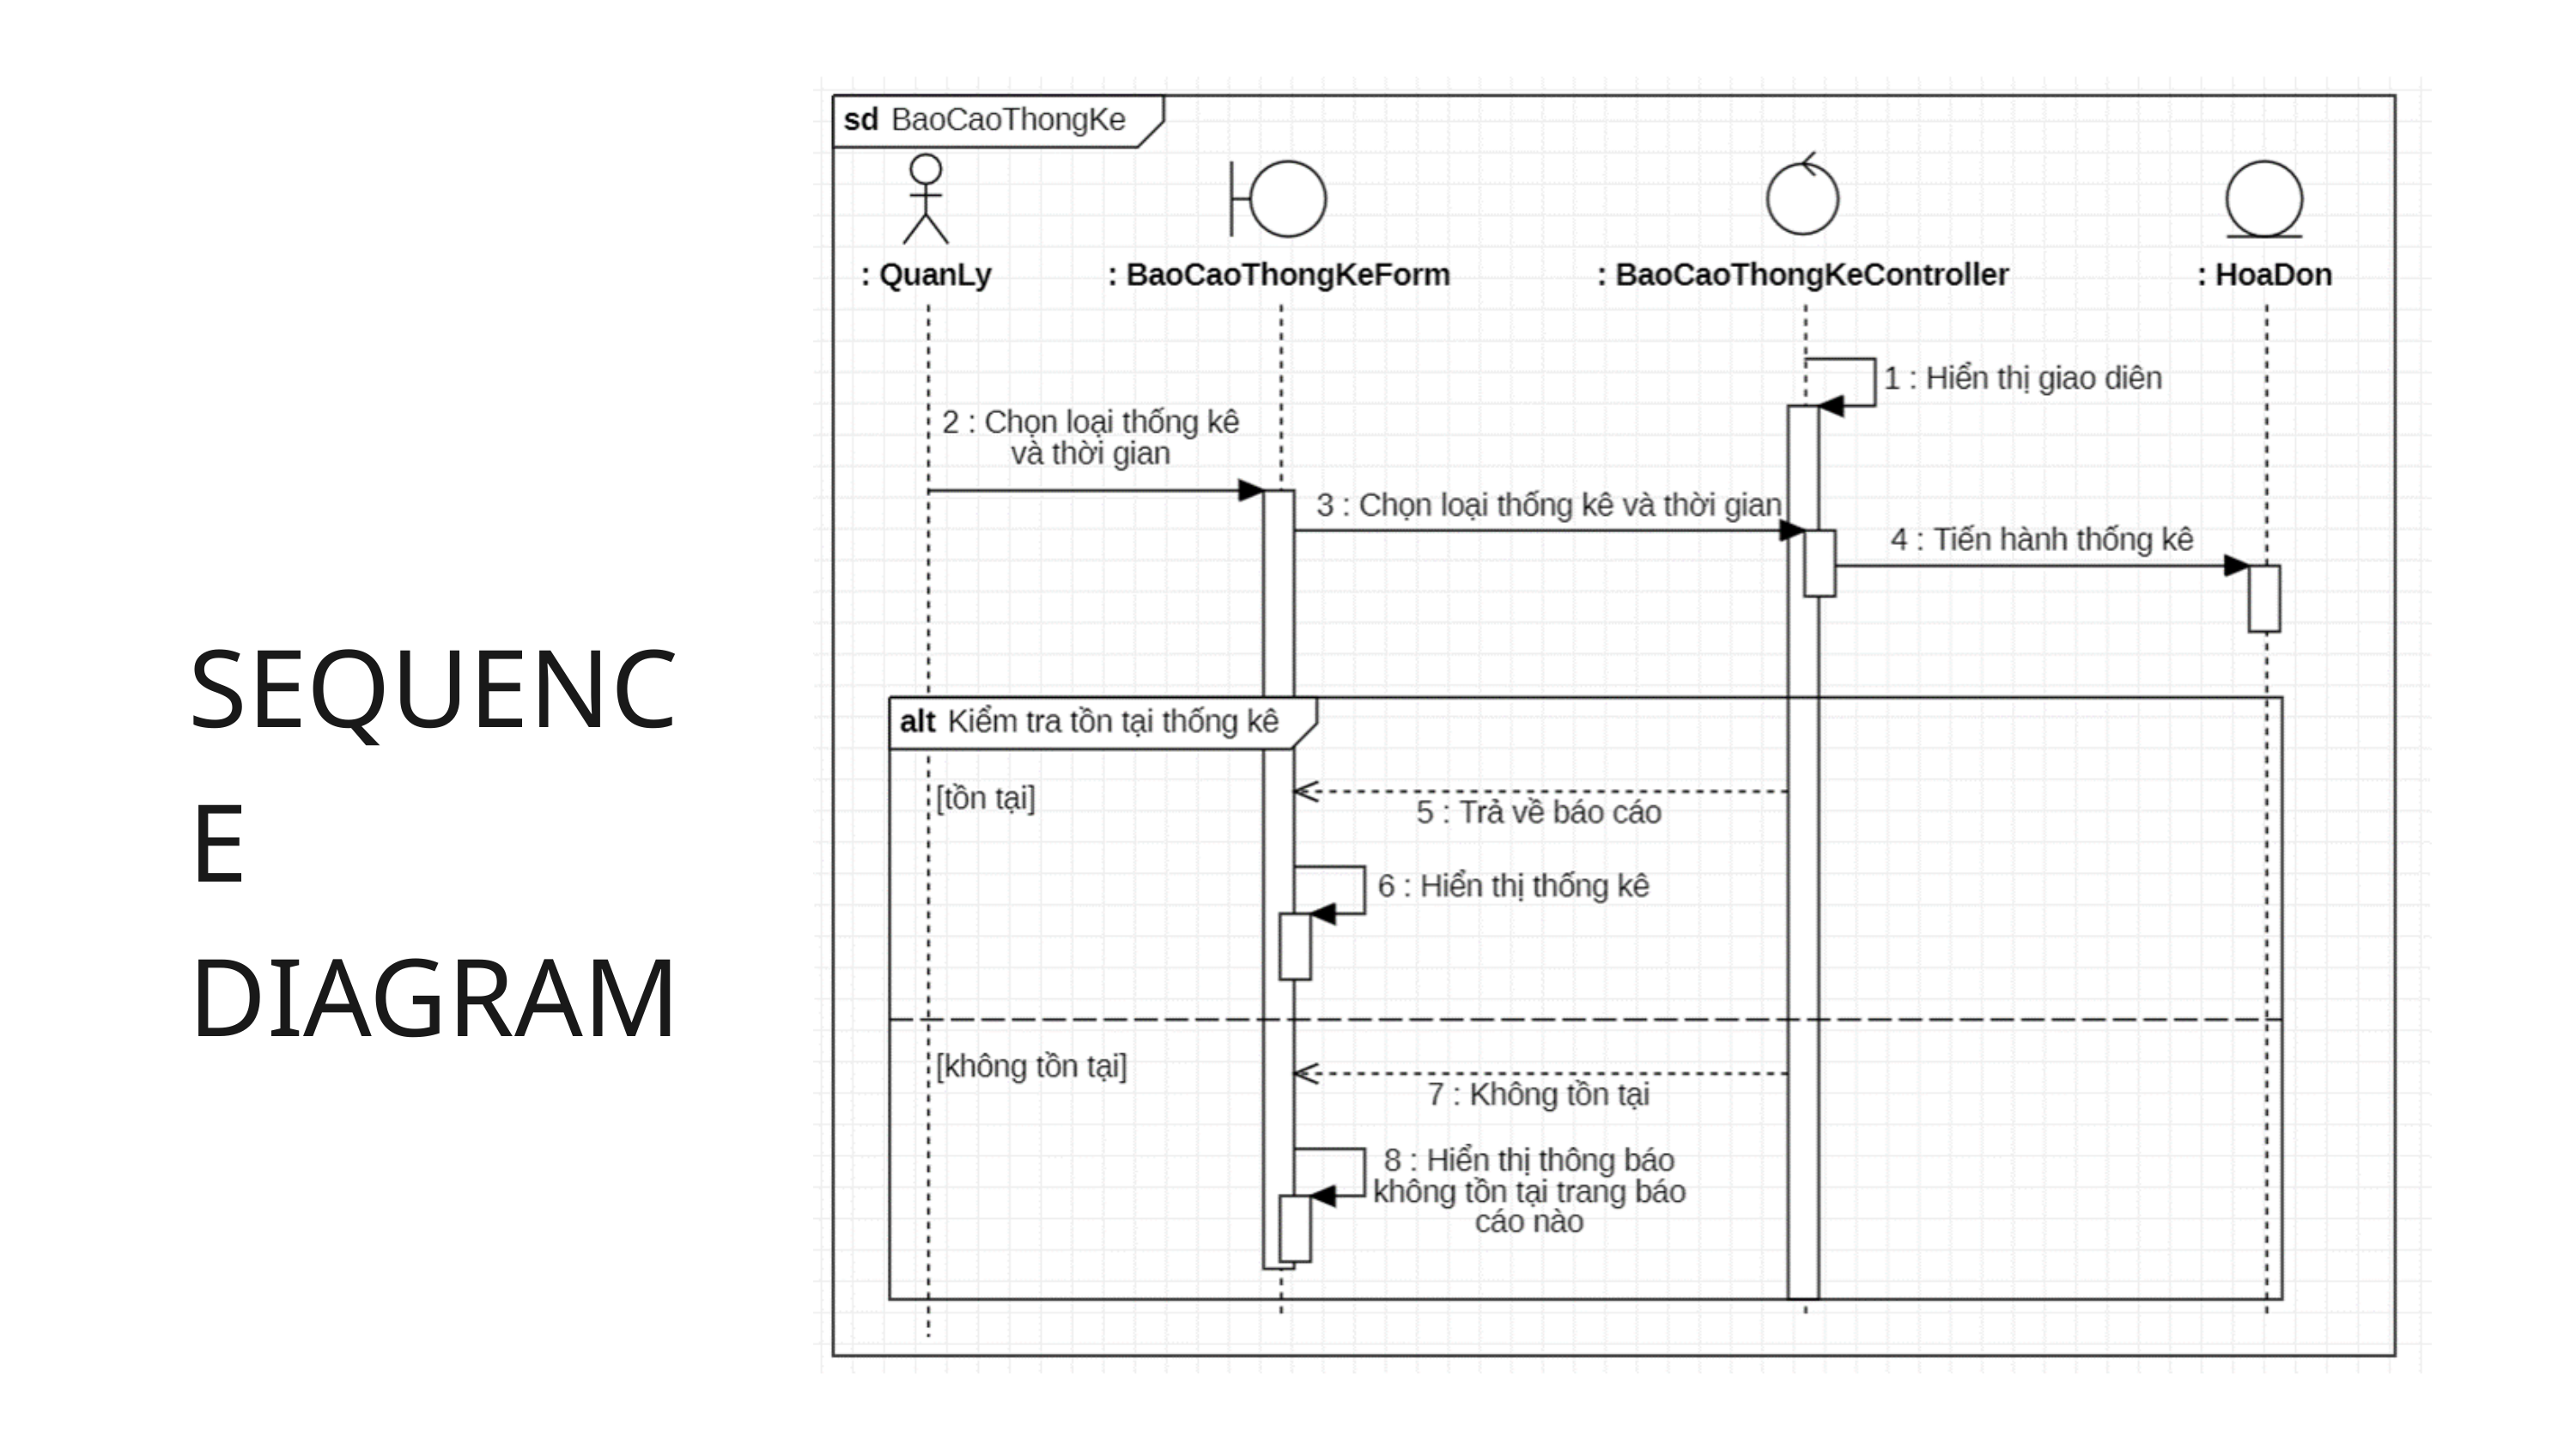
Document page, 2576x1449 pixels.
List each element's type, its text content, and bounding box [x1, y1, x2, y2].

text_box SEQUENCE DIAGRAM [188, 594, 683, 1058]
picture [813, 75, 2432, 1373]
